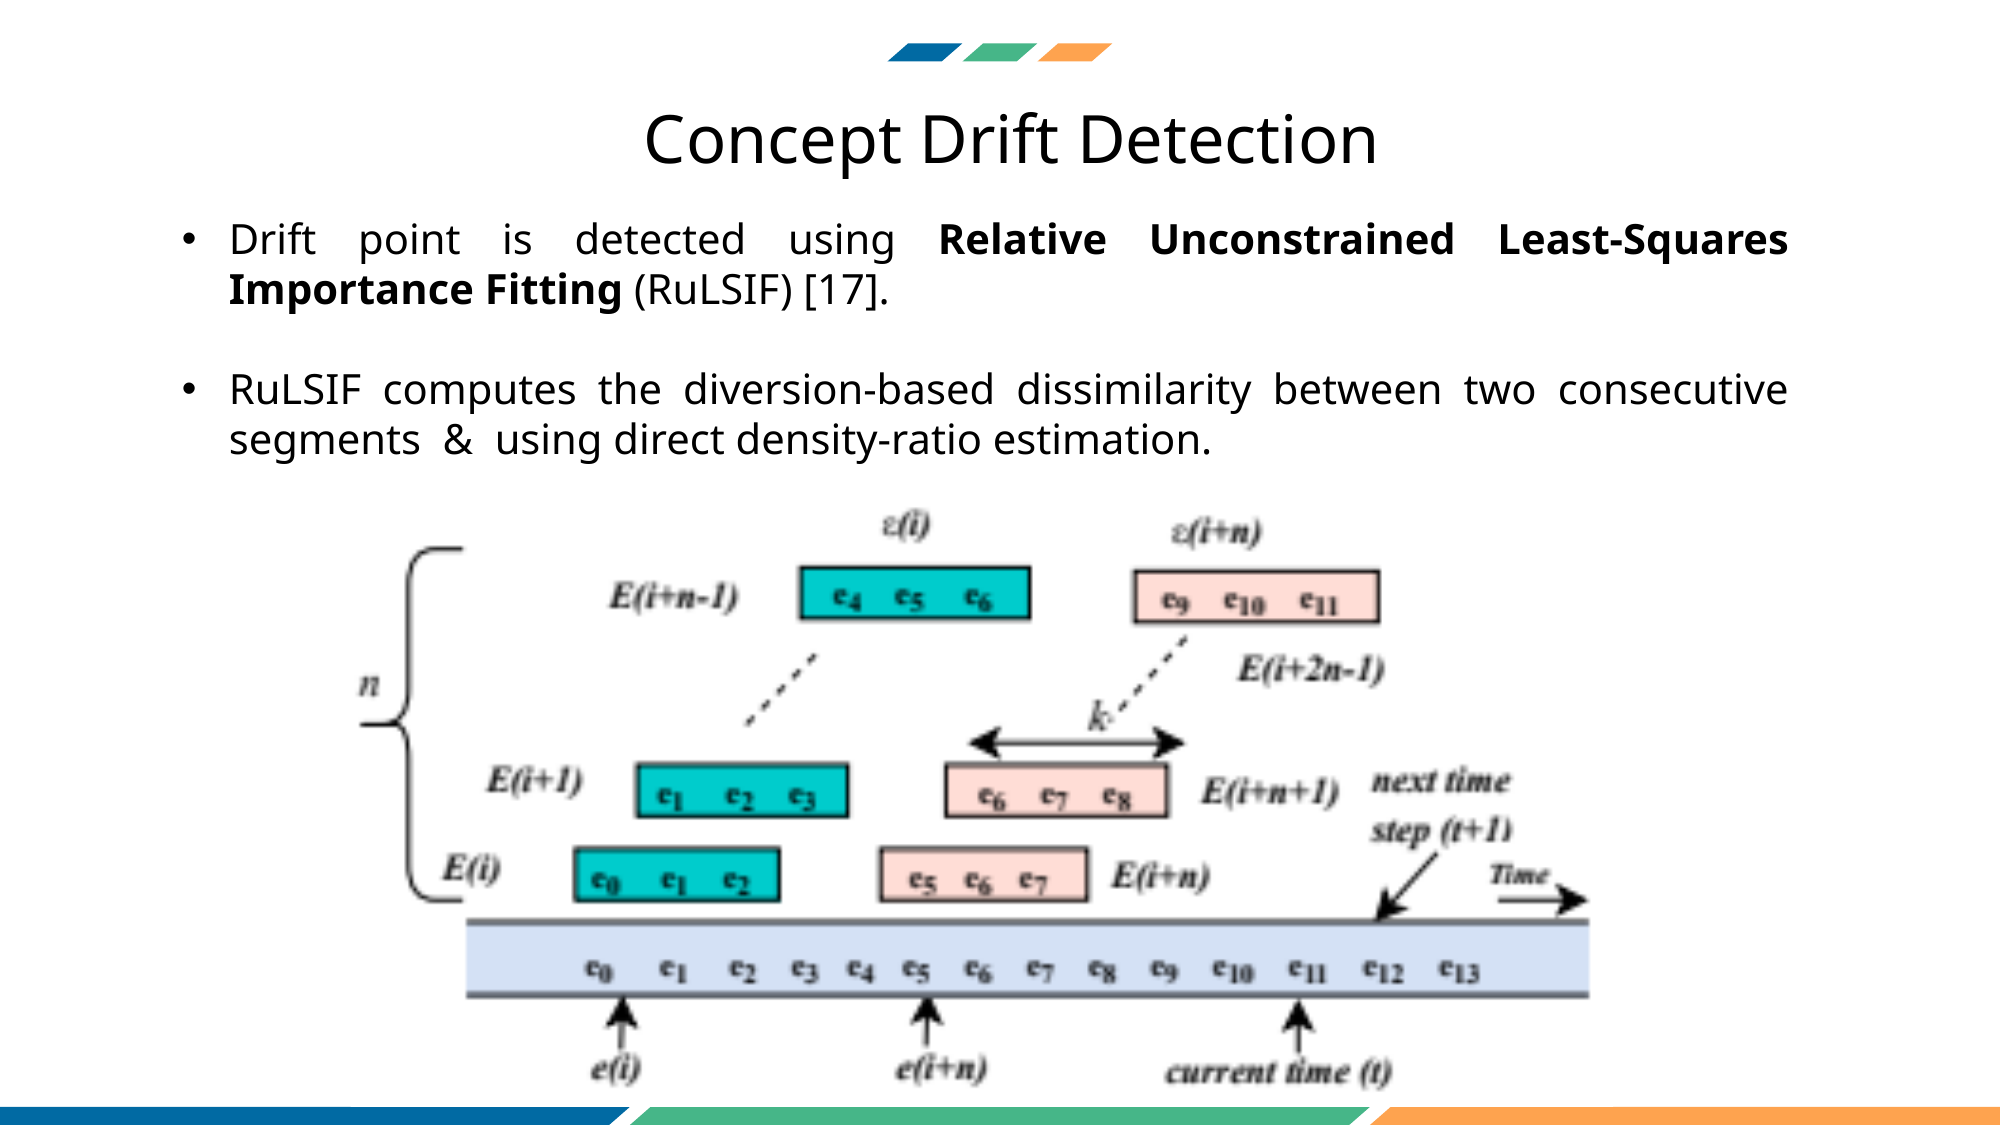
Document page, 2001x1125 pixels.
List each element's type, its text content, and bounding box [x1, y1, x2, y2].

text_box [887, 43, 1113, 62]
picture [350, 483, 1614, 1107]
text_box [0, 1106, 2000, 1125]
text_box Concept Drift Detection [259, 96, 1765, 177]
